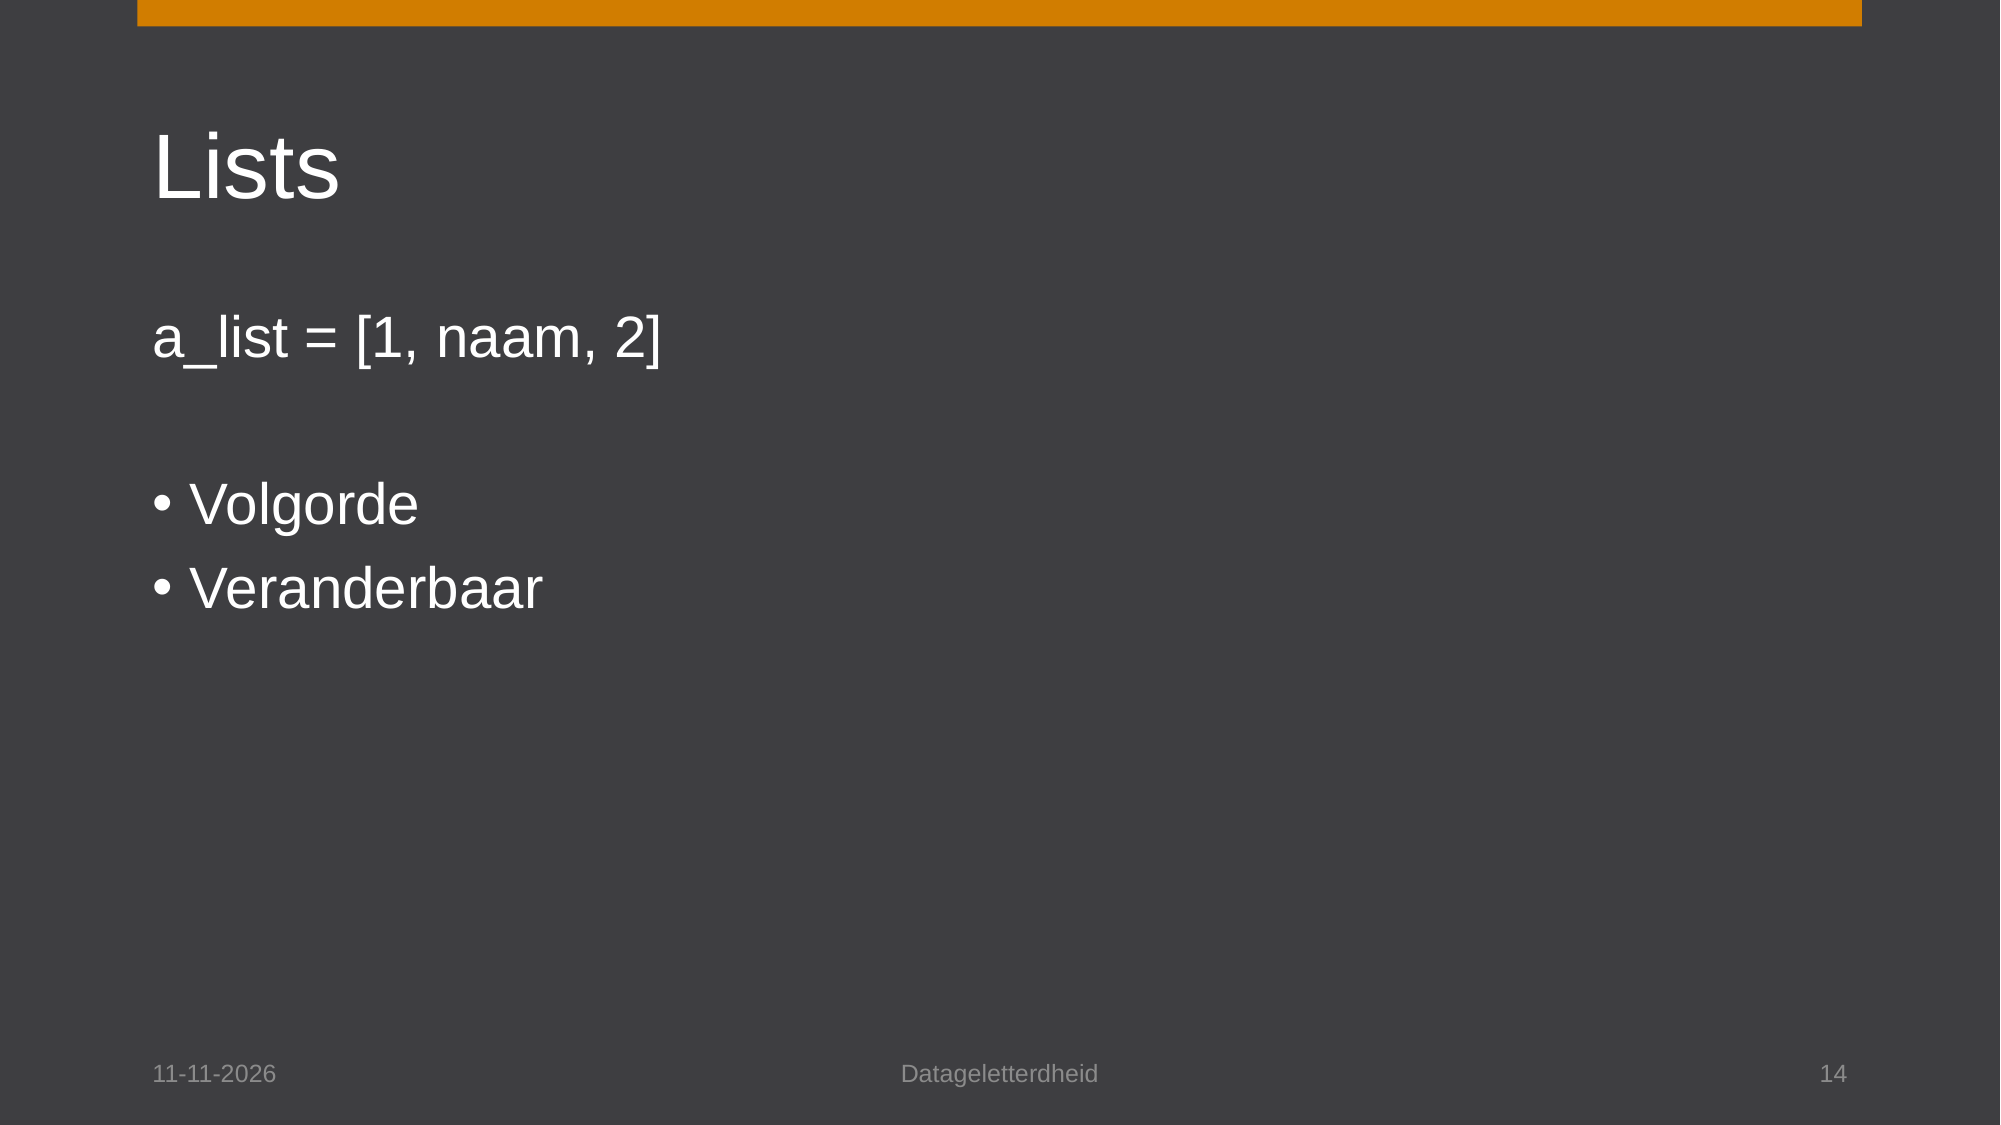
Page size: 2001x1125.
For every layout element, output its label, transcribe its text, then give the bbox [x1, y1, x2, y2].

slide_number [137, 1042, 588, 1103]
list a_list = [1, naam, 2] Volgorde Veranderbaar [137, 299, 1863, 1014]
footer Datageletterdheid [662, 1042, 1338, 1103]
slide_number 14 [1412, 1042, 1863, 1103]
title Lists [137, 59, 1863, 278]
